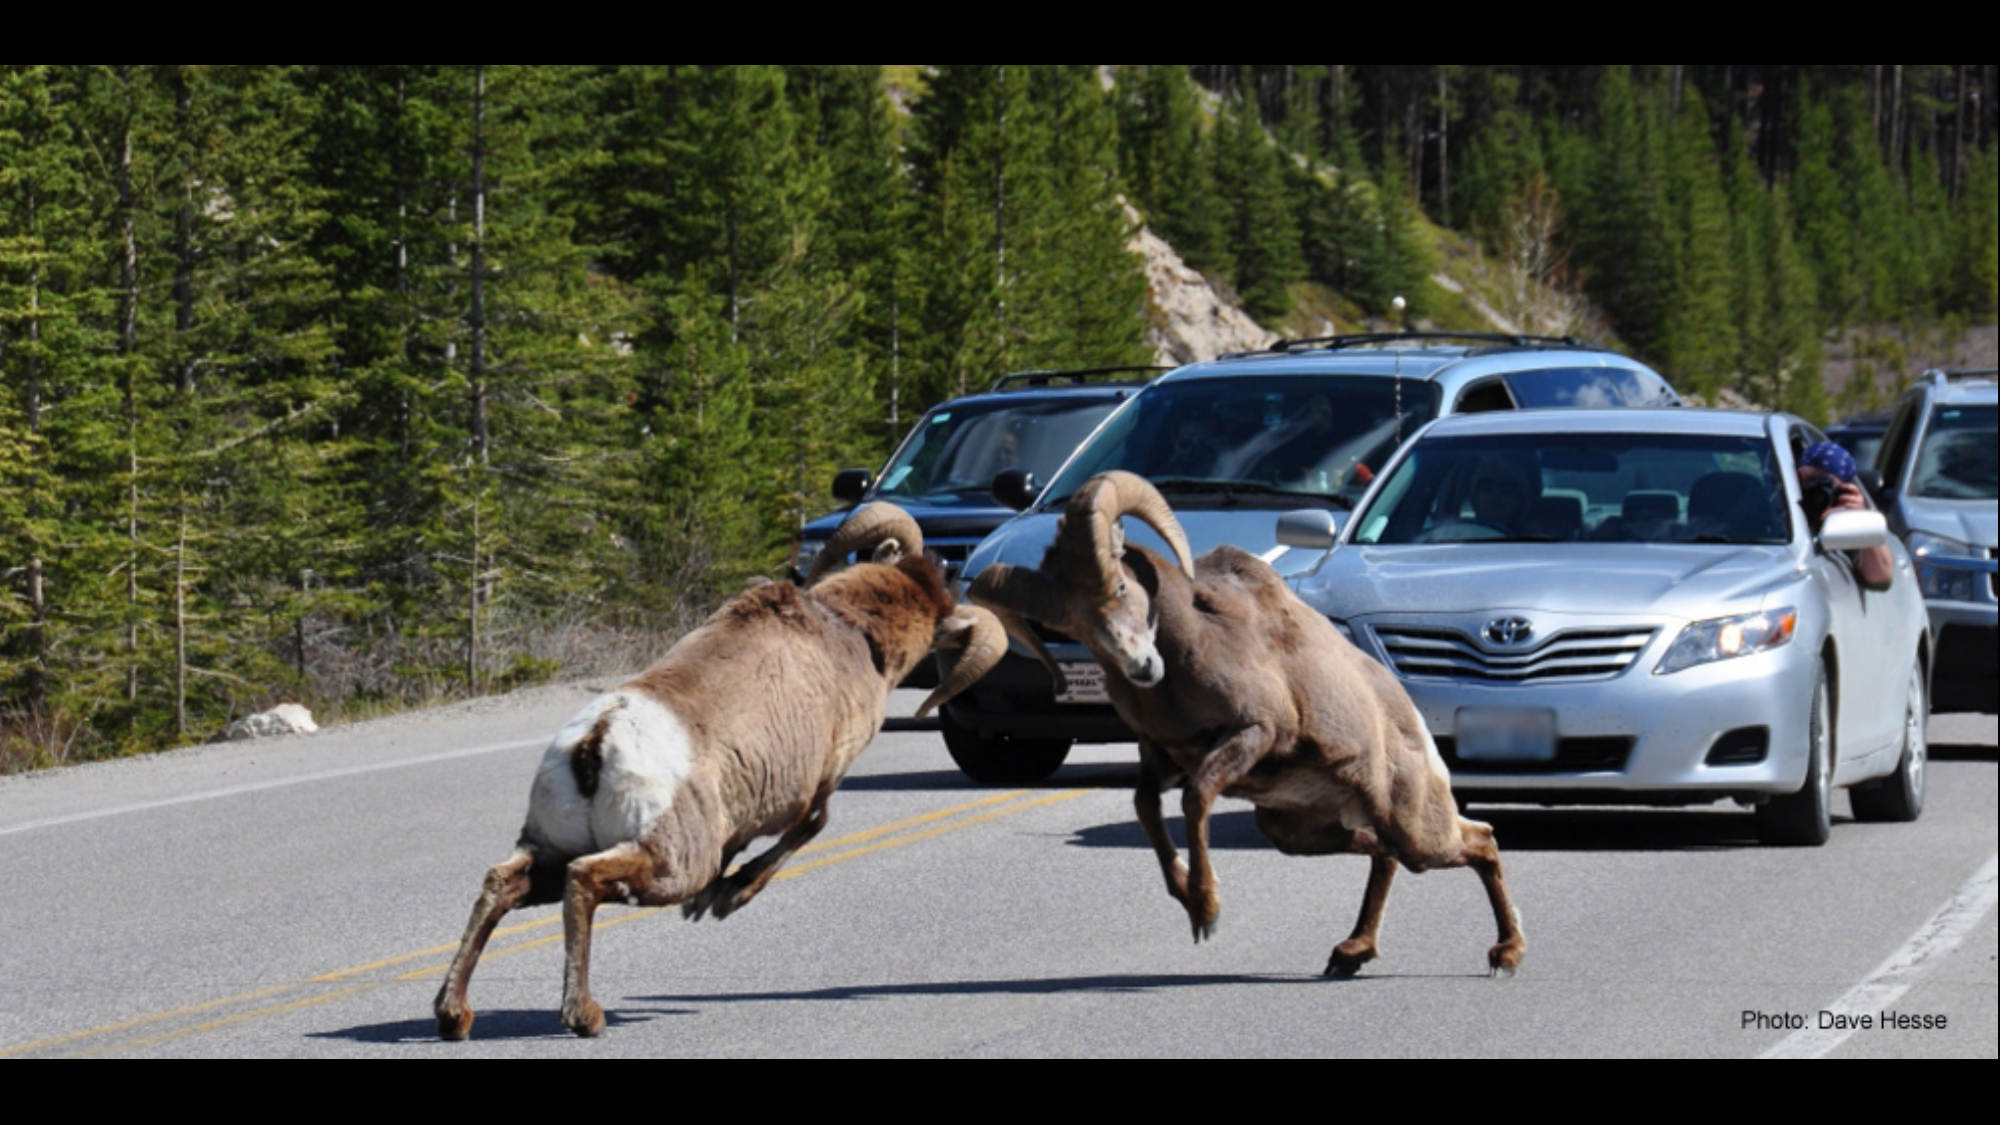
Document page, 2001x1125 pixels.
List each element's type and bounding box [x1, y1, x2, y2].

list [0, 65, 1998, 1059]
